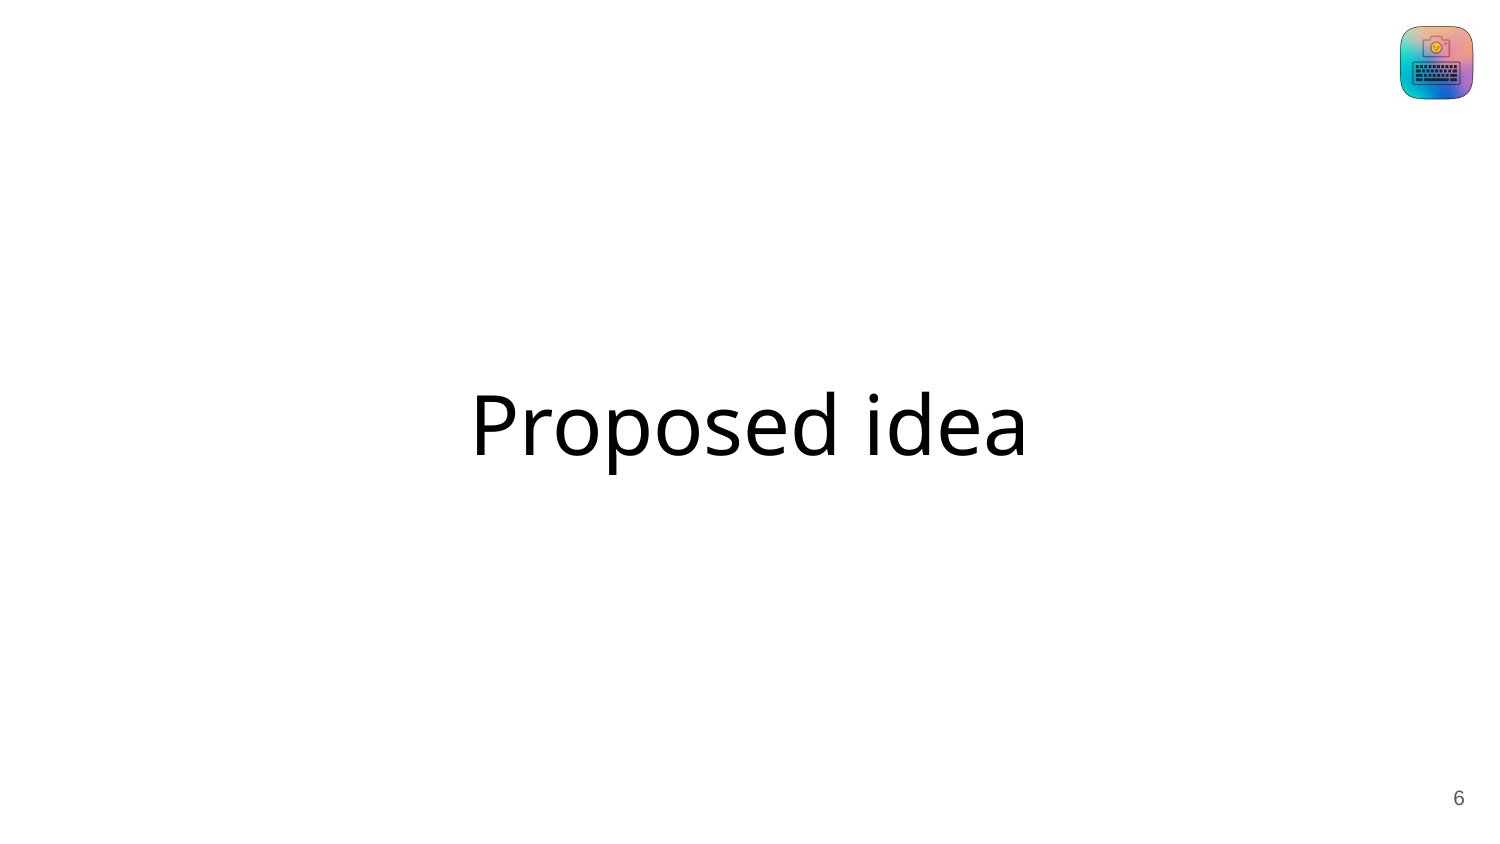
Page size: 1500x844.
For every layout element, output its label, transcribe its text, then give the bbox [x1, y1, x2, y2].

slide_number ‹#› [1389, 764, 1480, 830]
title Proposed idea [51, 352, 1449, 491]
picture [1398, 24, 1476, 102]
